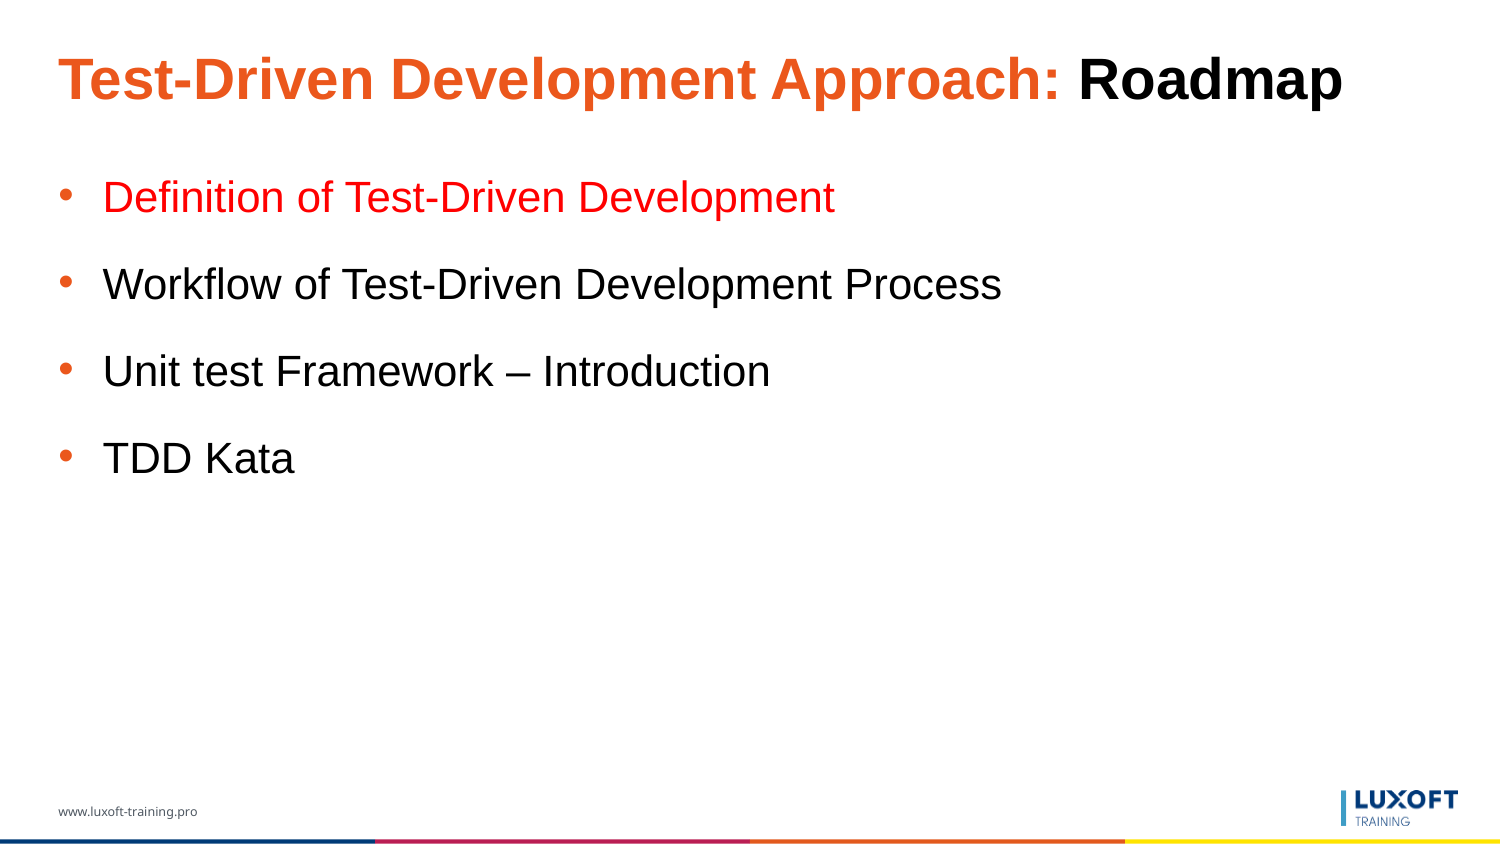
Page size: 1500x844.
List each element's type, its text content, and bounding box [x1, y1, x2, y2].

list Definition of Test-Driven Development Workflow of Test-Driven Development Process Unit test Framework – Introduction TDD Kata [47, 147, 1457, 764]
title Test-Driven Development Approach: Roadmap [47, 44, 1457, 107]
picture [1341, 790, 1458, 826]
